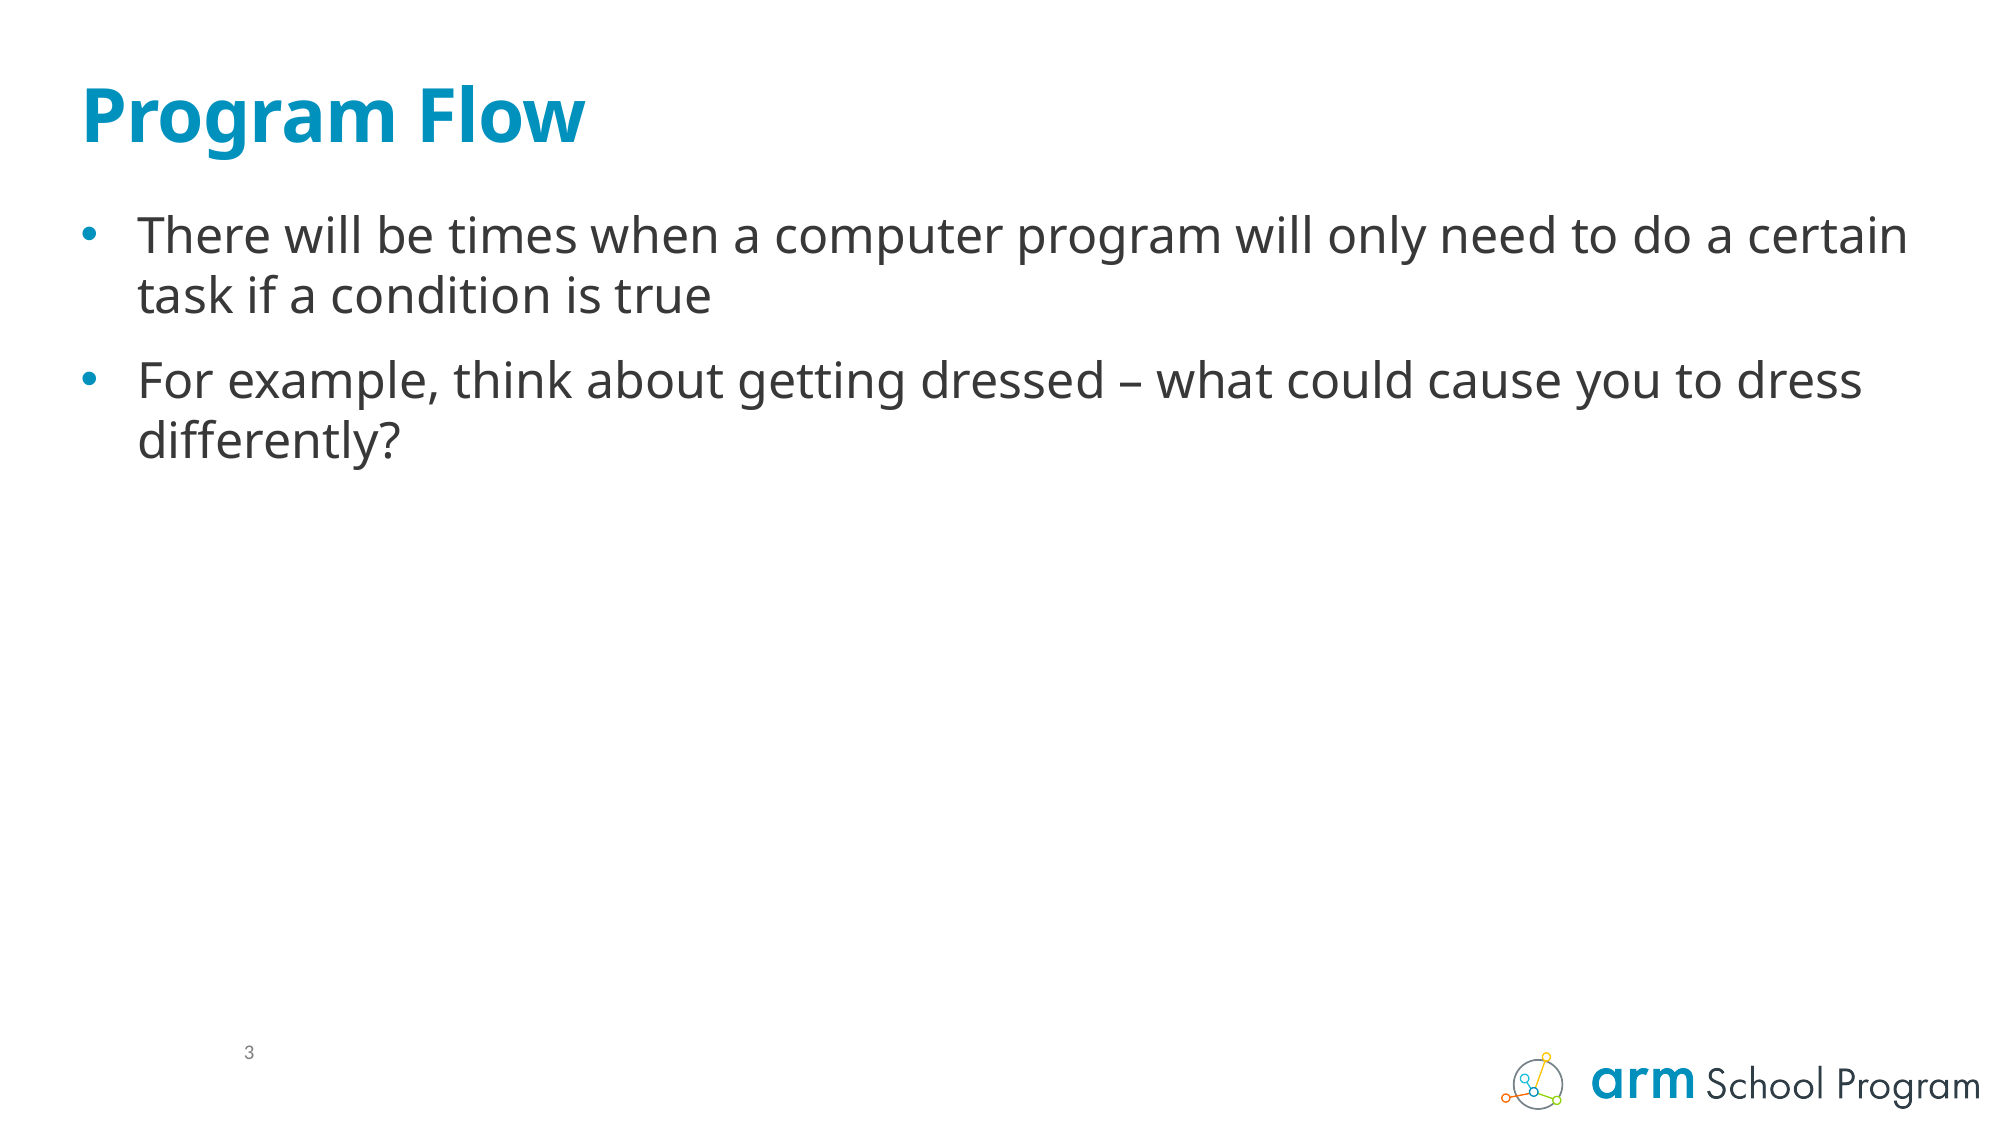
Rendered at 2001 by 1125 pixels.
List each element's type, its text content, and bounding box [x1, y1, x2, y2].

list There will be times when a computer program will only need to do a certain task if a condition is true For example, think about getting dressed – what could cause you to dress differently? [80, 203, 1915, 957]
title Program Flow [80, 48, 1915, 158]
picture [1501, 1052, 1979, 1110]
